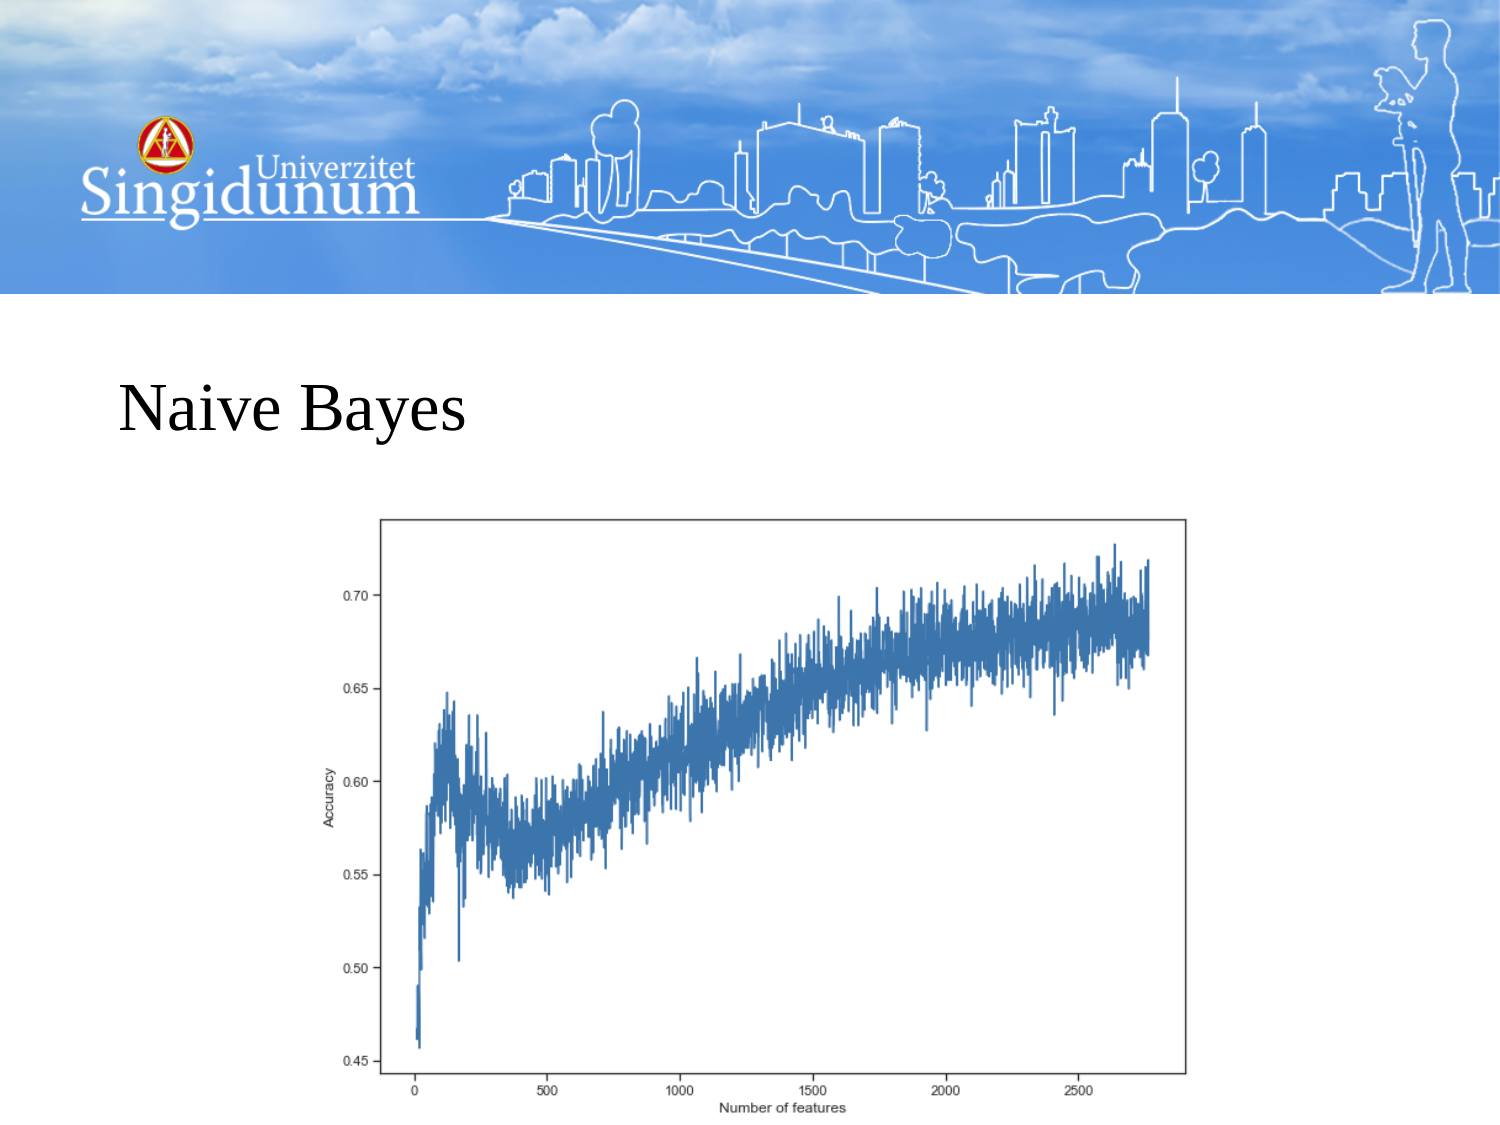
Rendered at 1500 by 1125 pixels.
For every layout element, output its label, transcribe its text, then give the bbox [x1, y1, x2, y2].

picture [299, 507, 1200, 1125]
title Naive Bayes [103, 299, 1397, 518]
picture [0, 0, 1500, 294]
